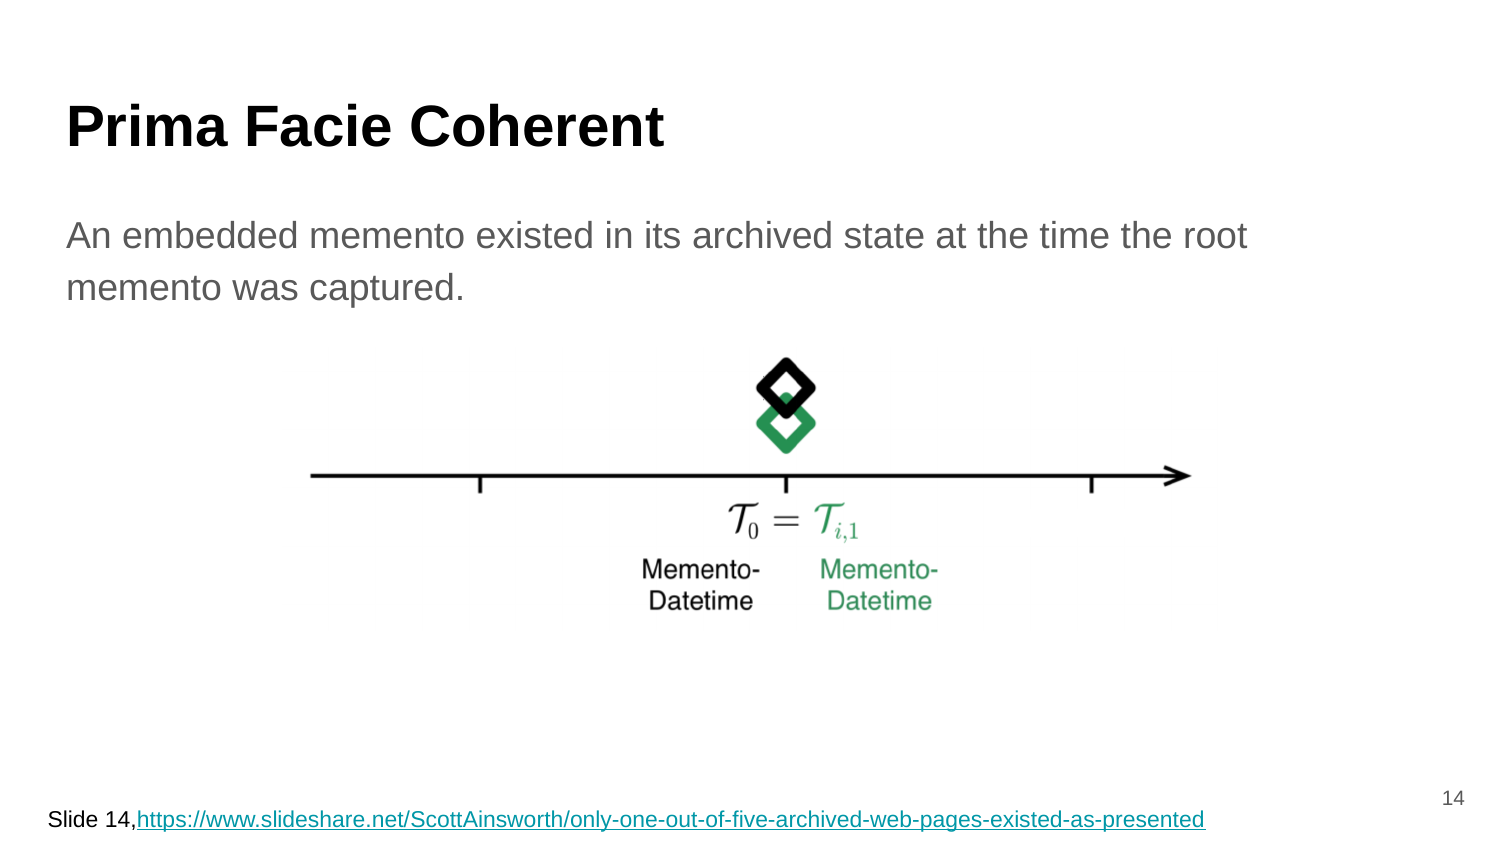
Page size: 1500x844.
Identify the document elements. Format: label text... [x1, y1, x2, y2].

text_box Slide 14,https://www.slideshare.net/ScottAinsworth/only-one-out-of-five-archived-web-pages-existed-as-presented [32, 789, 1303, 833]
slide_number ‹#› [1389, 764, 1480, 830]
title Prima Facie Coherent [51, 72, 1449, 167]
picture [282, 347, 1218, 631]
list An embedded memento existed in its archived state at the time the root memento was captured. [51, 189, 1365, 283]
